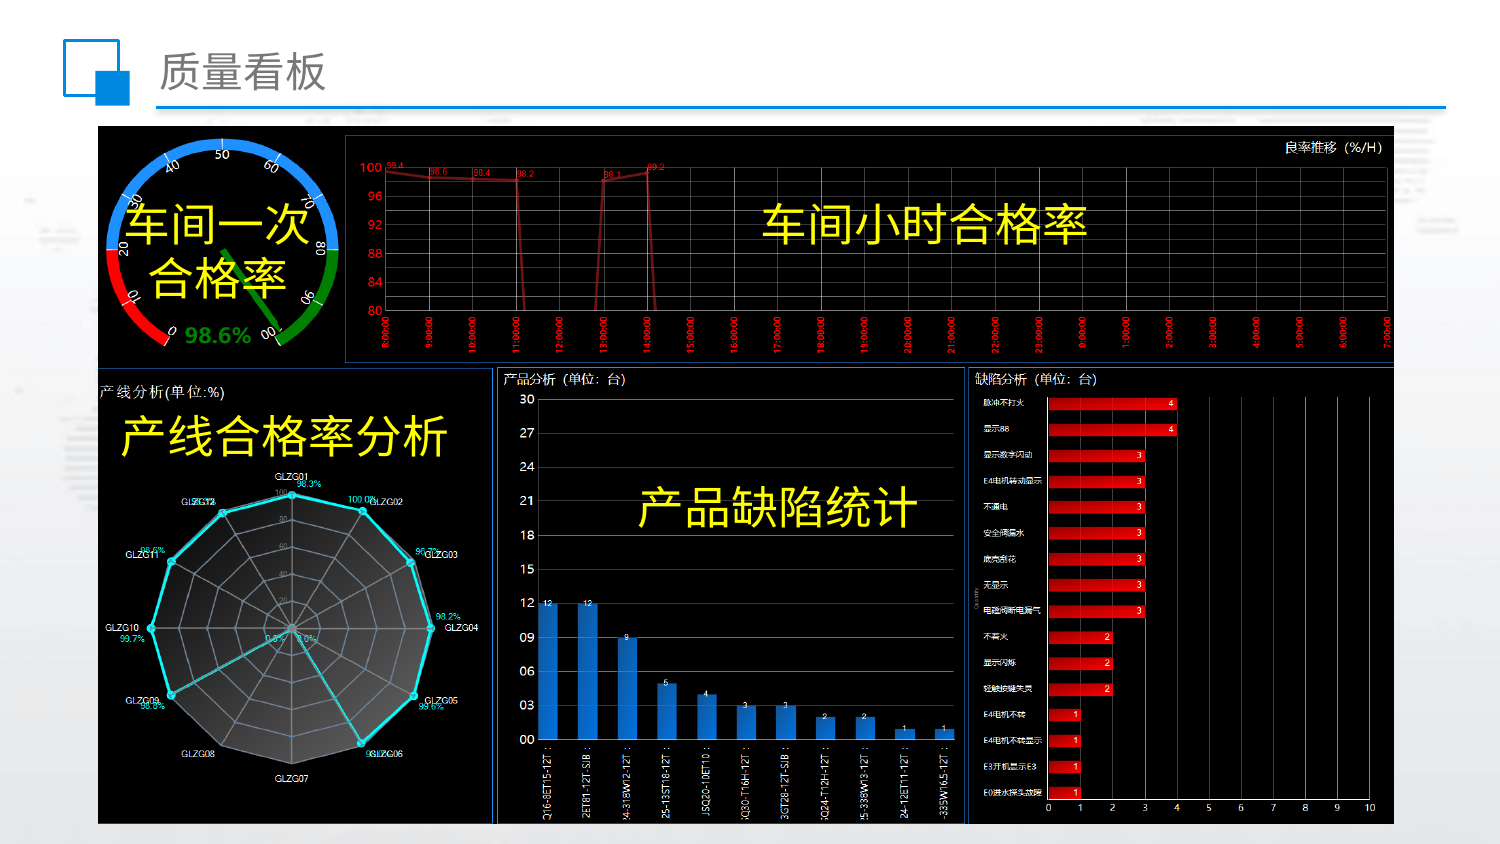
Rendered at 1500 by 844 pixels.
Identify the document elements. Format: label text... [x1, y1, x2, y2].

picture [0, 3, 1500, 844]
title 质量看板 [148, 43, 1117, 99]
